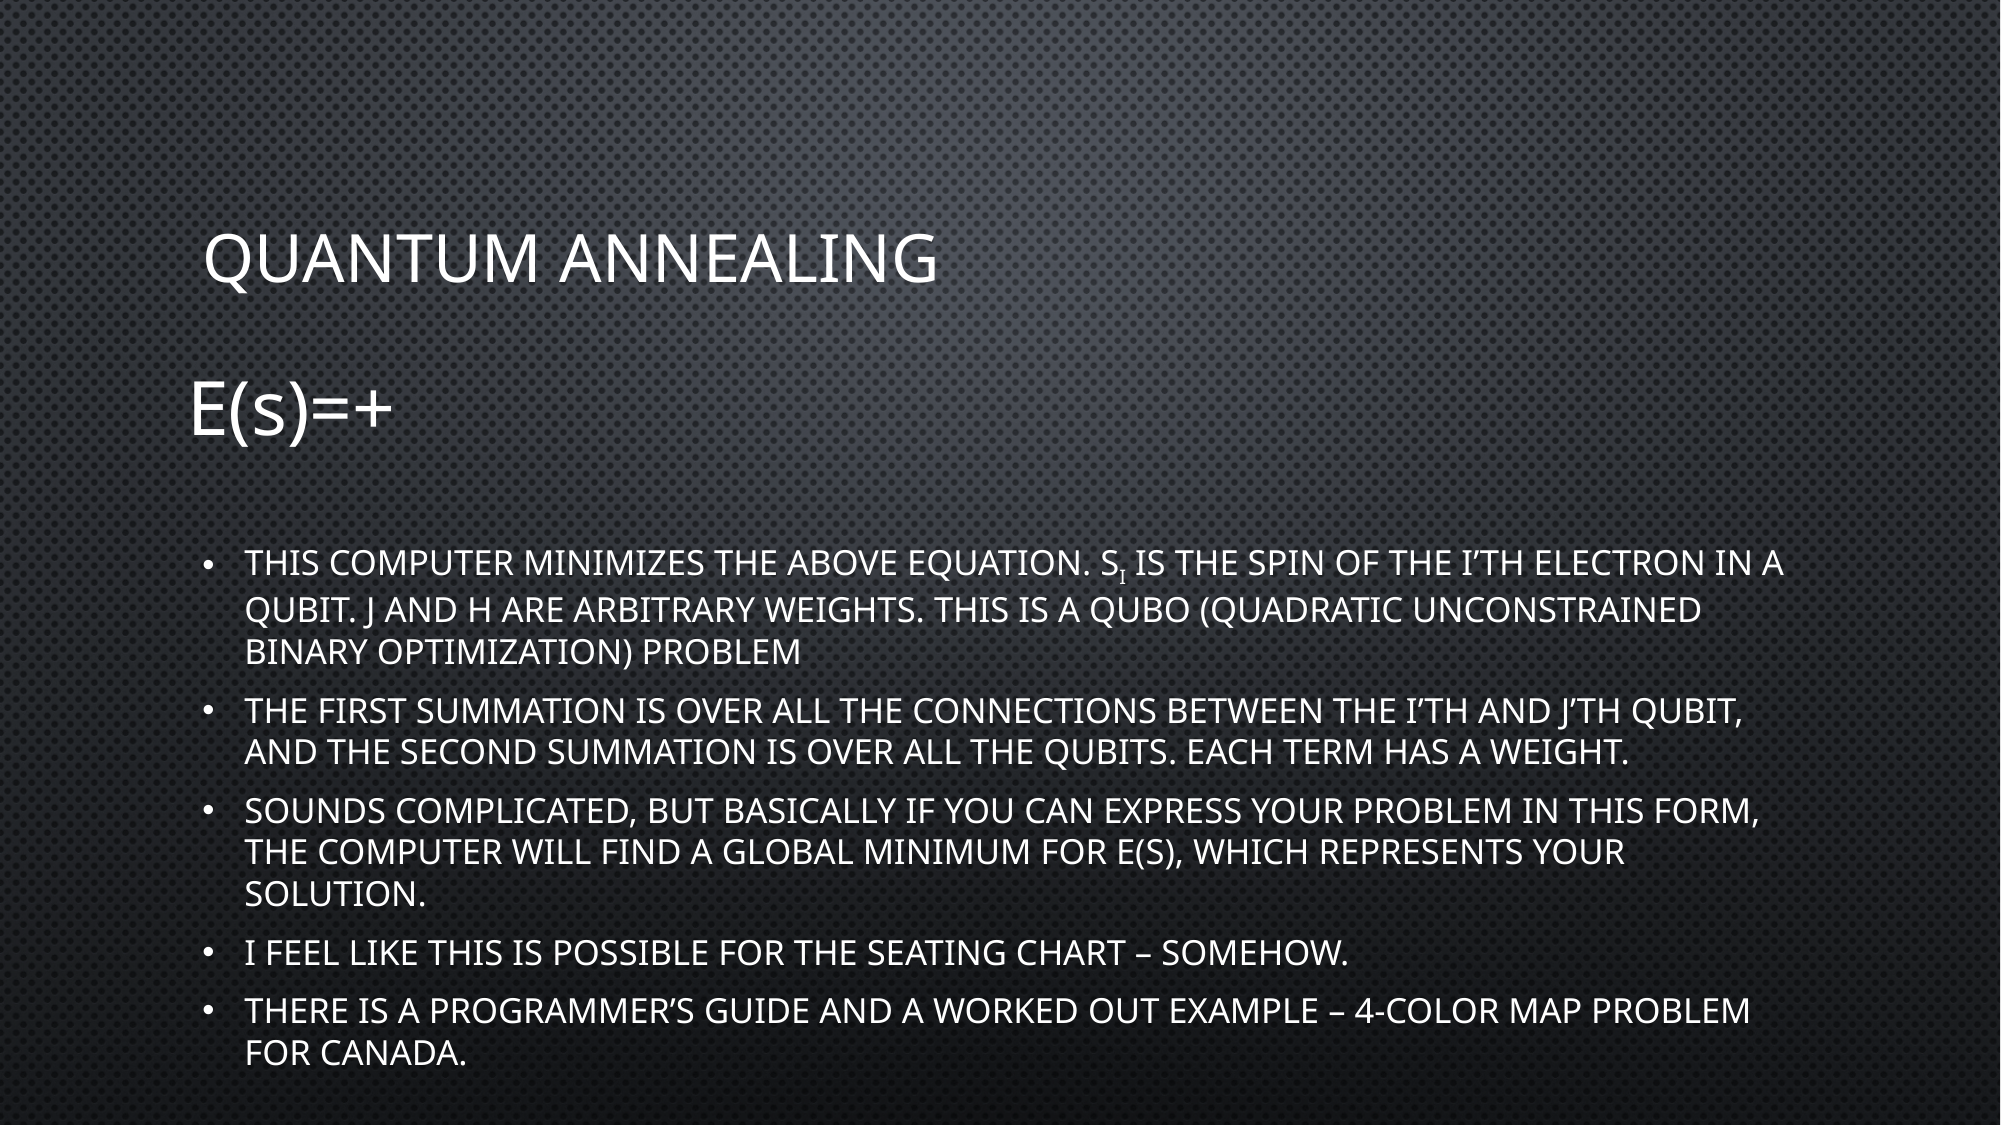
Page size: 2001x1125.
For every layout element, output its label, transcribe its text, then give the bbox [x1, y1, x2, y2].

title Quantum annealing [187, 99, 1813, 413]
list This computer minimizes the above equation. Si is the spin of the I’th electron in a qubit. J and h are arbitrary weights. This is a QUBO (Quadratic Unconstrained Binary Optimization) problem The first summation is over all the connections between the i’th and j’th qubit, and the second summation is over all the qubits. Each term has a weight. Sounds complicated, but basically if you can express your problem in this form, the computer will find a global minimum for E(s), which represents your solution. I feel like this is possible for the seating chart – somehow. There is a programmer’s guide and a worked out example – 4-color map problem for Canada. [187, 529, 1813, 1084]
